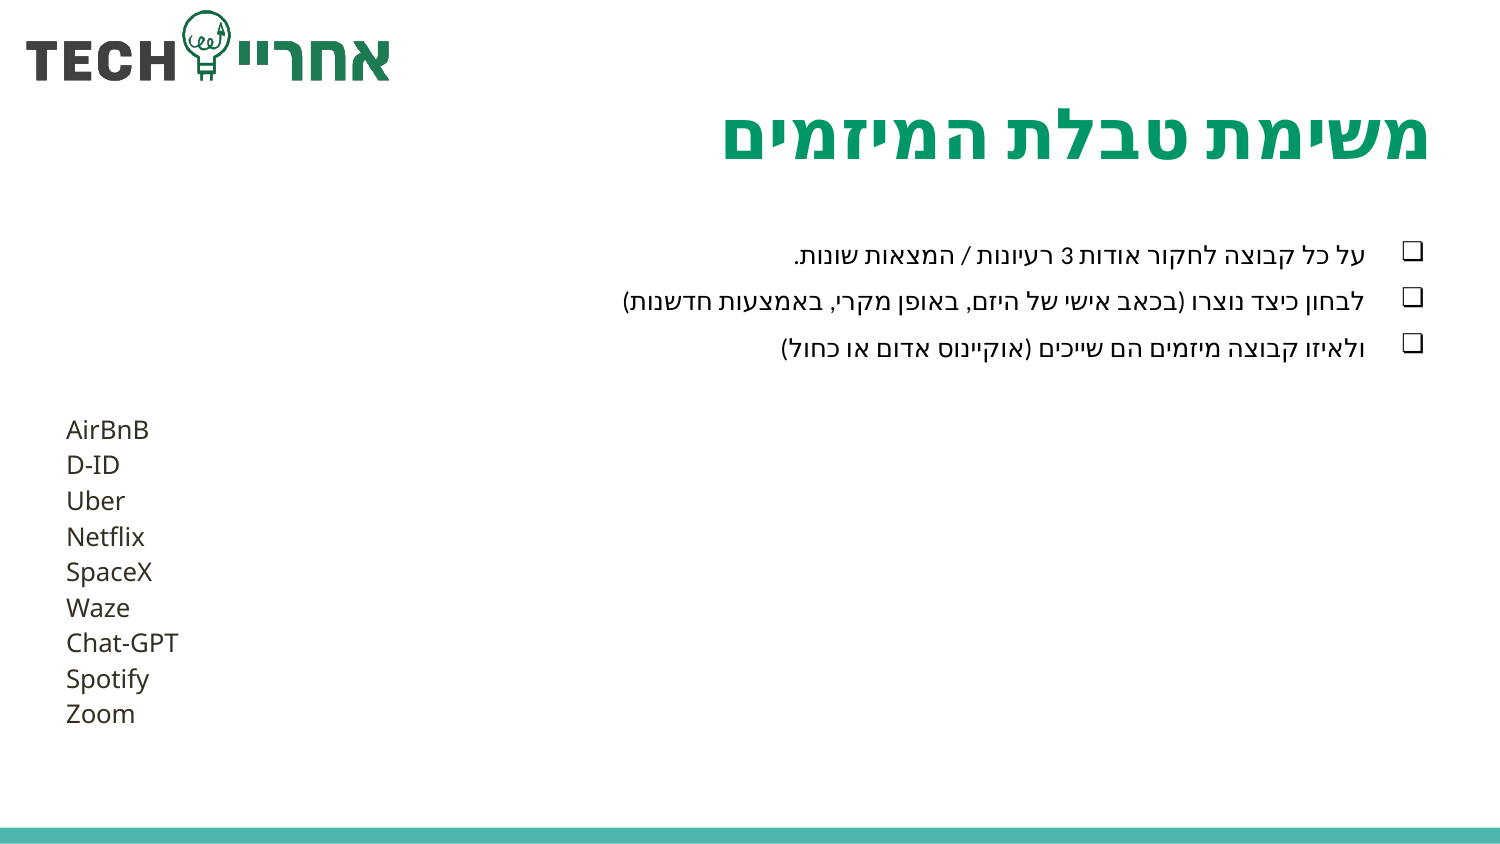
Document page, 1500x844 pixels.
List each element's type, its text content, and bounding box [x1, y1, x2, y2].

title משימת טבלת המיזמים [51, 72, 1449, 189]
list על כל קבוצה לחקור אודות 3 רעיונות / המצאות שונות. לבחון כיצד נוצרו (בכאב אישי של היזם, באופן מקרי, באמצעות חדשנות) ולאיזו קבוצה מיזמים הם שייכים (אוקיינוס אדום או כחול) AirBnB D-ID Uber Netflix SpaceX Waze Chat-GPT Spotify Zoom [51, 207, 1449, 750]
picture [0, 0, 440, 116]
